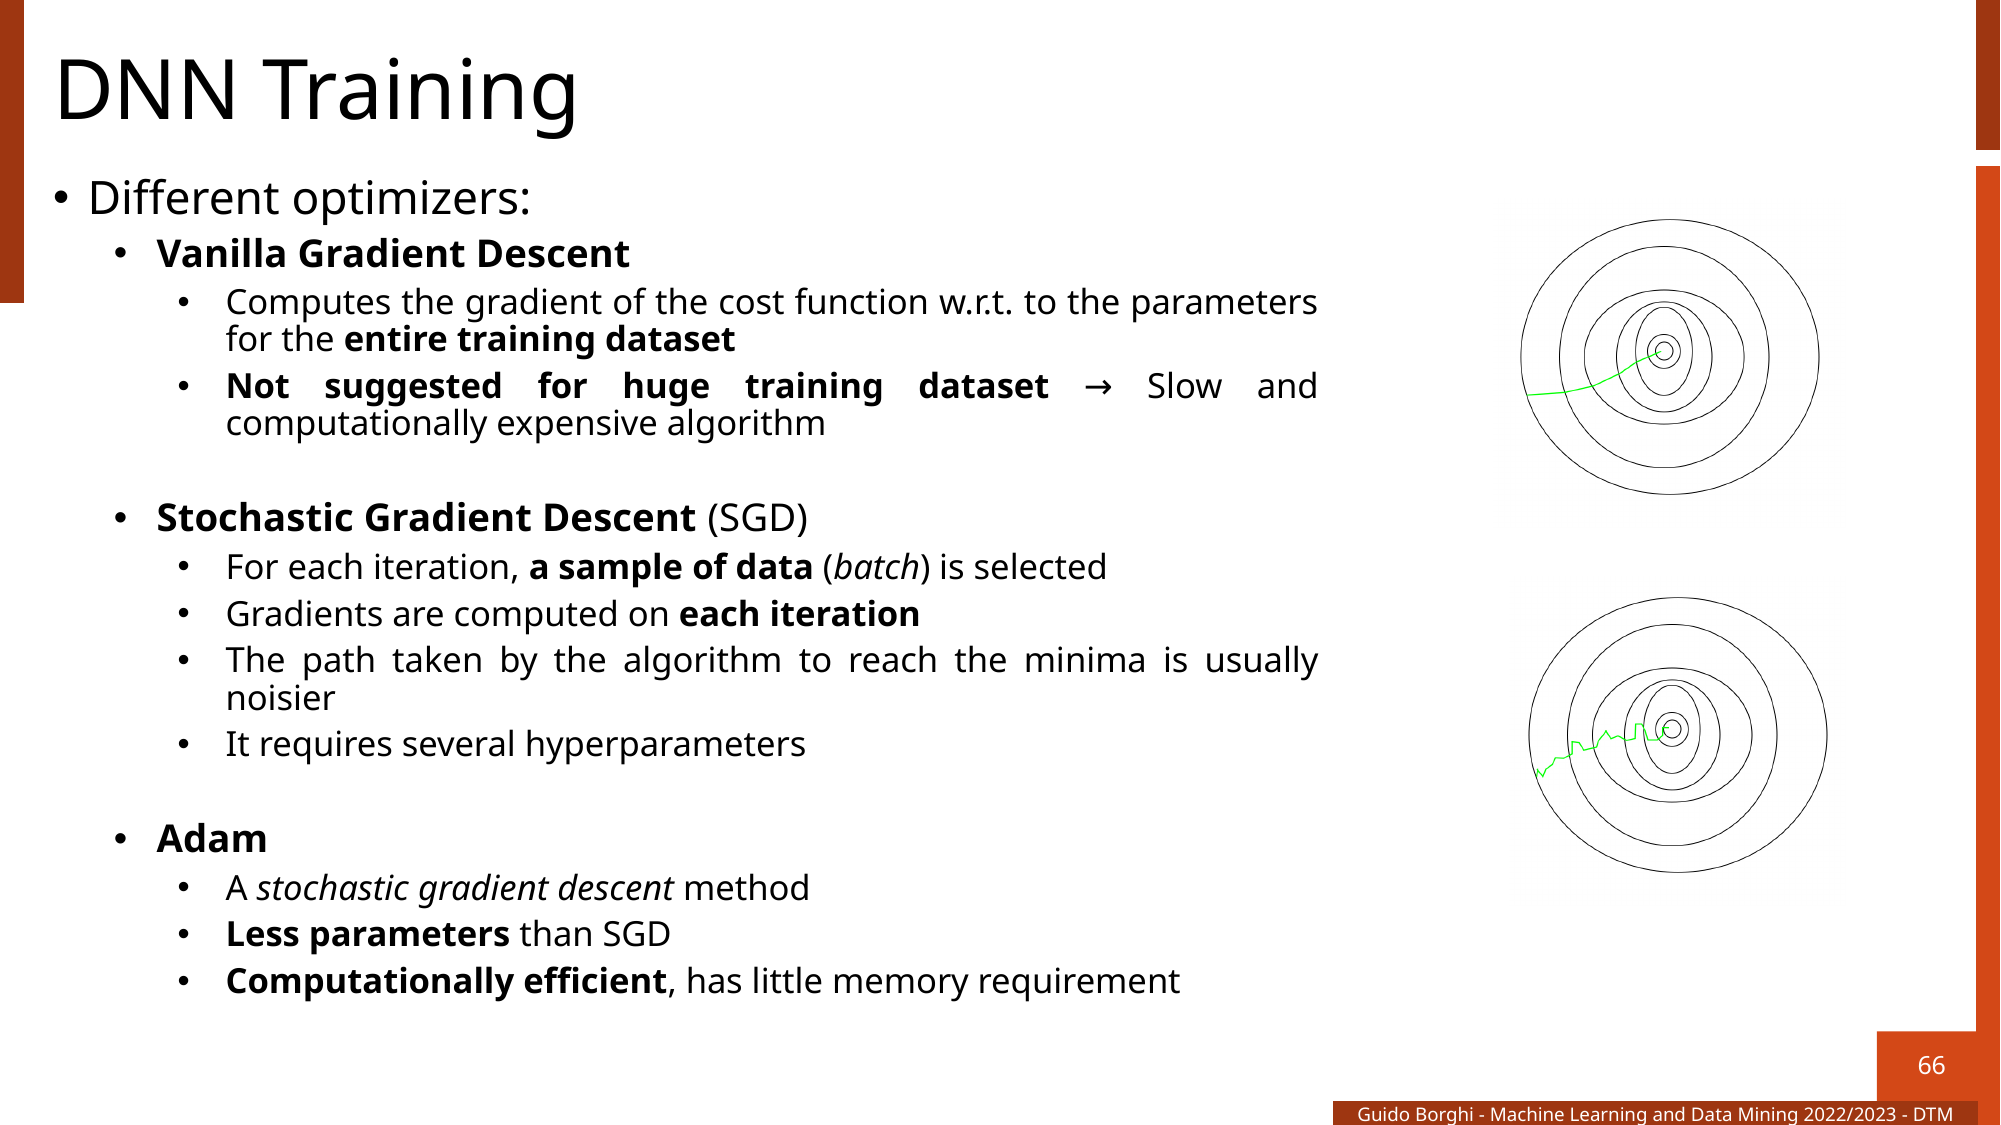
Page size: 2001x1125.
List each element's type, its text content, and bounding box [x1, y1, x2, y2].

picture [1493, 198, 1846, 528]
slide_number 66 [1876, 1031, 1987, 1103]
picture [1509, 576, 1846, 906]
list Different optimizers: Vanilla Gradient Descent Computes the gradient of the cost function w.r.t. to the parameters for the entire training dataset Not suggested for huge training dataset → Slow and computationally expensive algorithm Stochastic Gradient Descent (SGD) For each iteration, a sample of data (batch) is selected Gradients are computed on each iteration The path taken by the algorithm to reach the minima is usually noisier It requires several hyperparameters Adam A stochastic gradient descent method Less parameters than SGD Computationally efficient, has little memory requirement [38, 167, 1334, 1014]
title DNN Training [38, 36, 1952, 150]
